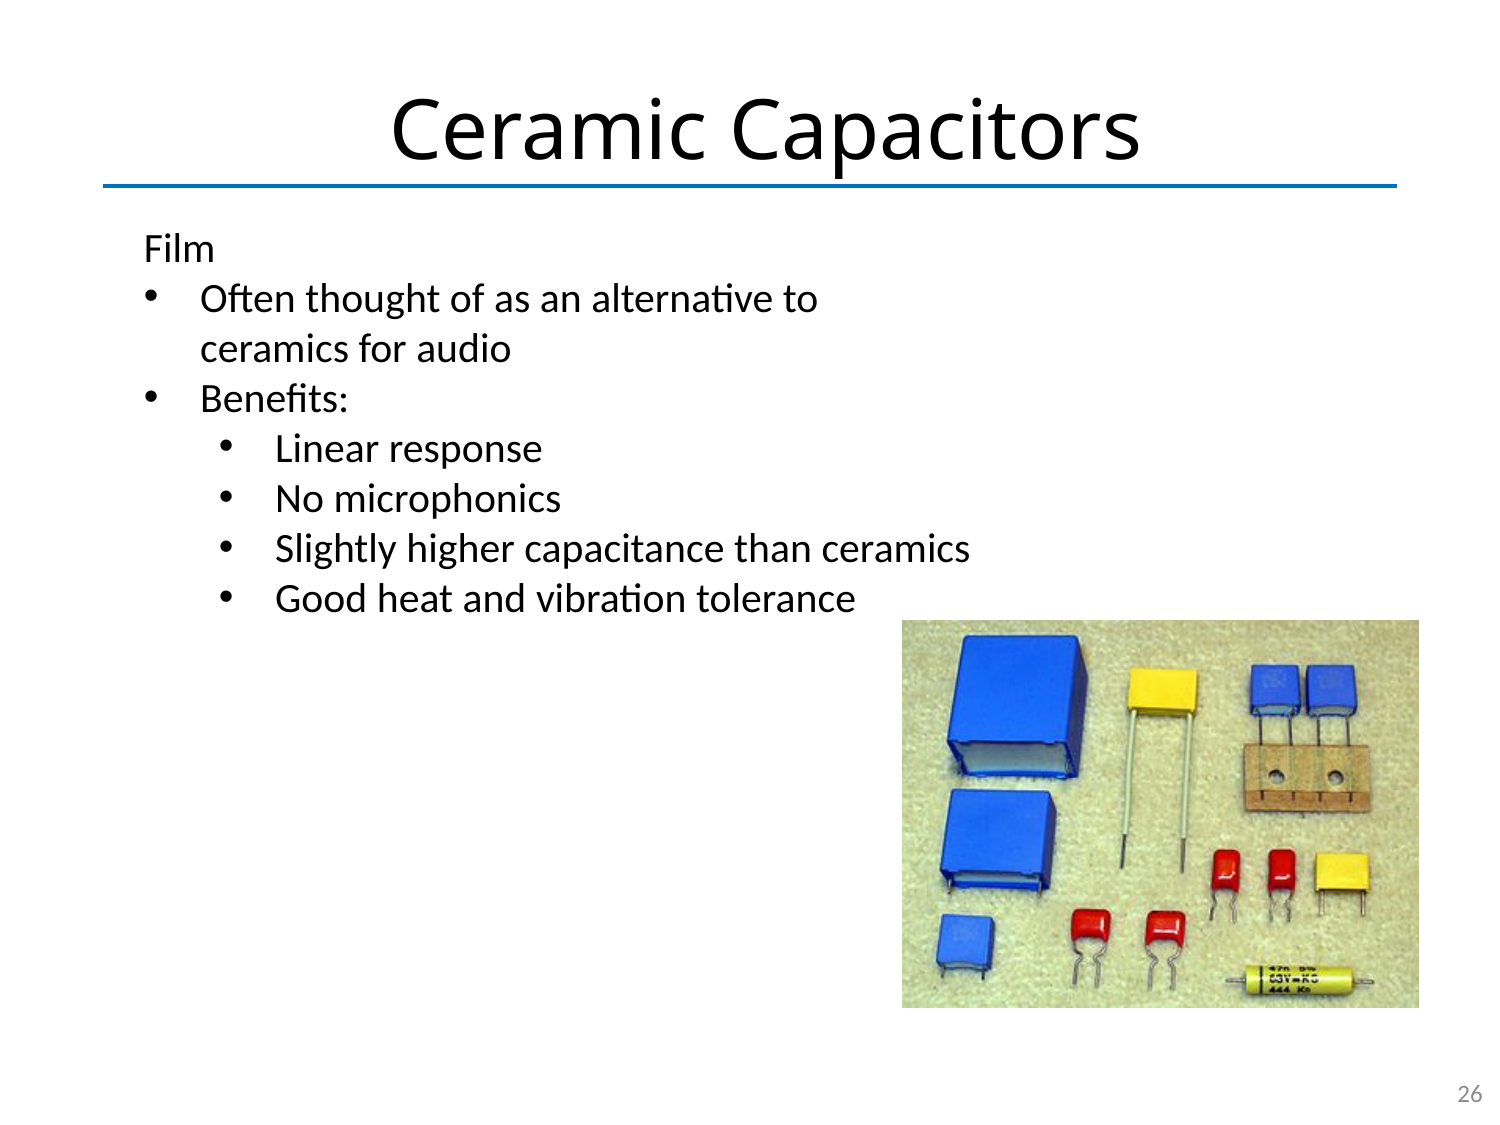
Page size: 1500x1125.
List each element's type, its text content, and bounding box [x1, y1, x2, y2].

picture [902, 619, 1419, 1008]
text_box Film Often thought of as an alternative to ceramics for audio Benefits: Linear response No microphonics Slightly higher capacitance than ceramics Good heat and vibration tolerance [129, 213, 1394, 679]
slide_number 26 [1160, 1062, 1498, 1123]
title Ceramic Capacitors [146, 51, 1386, 213]
